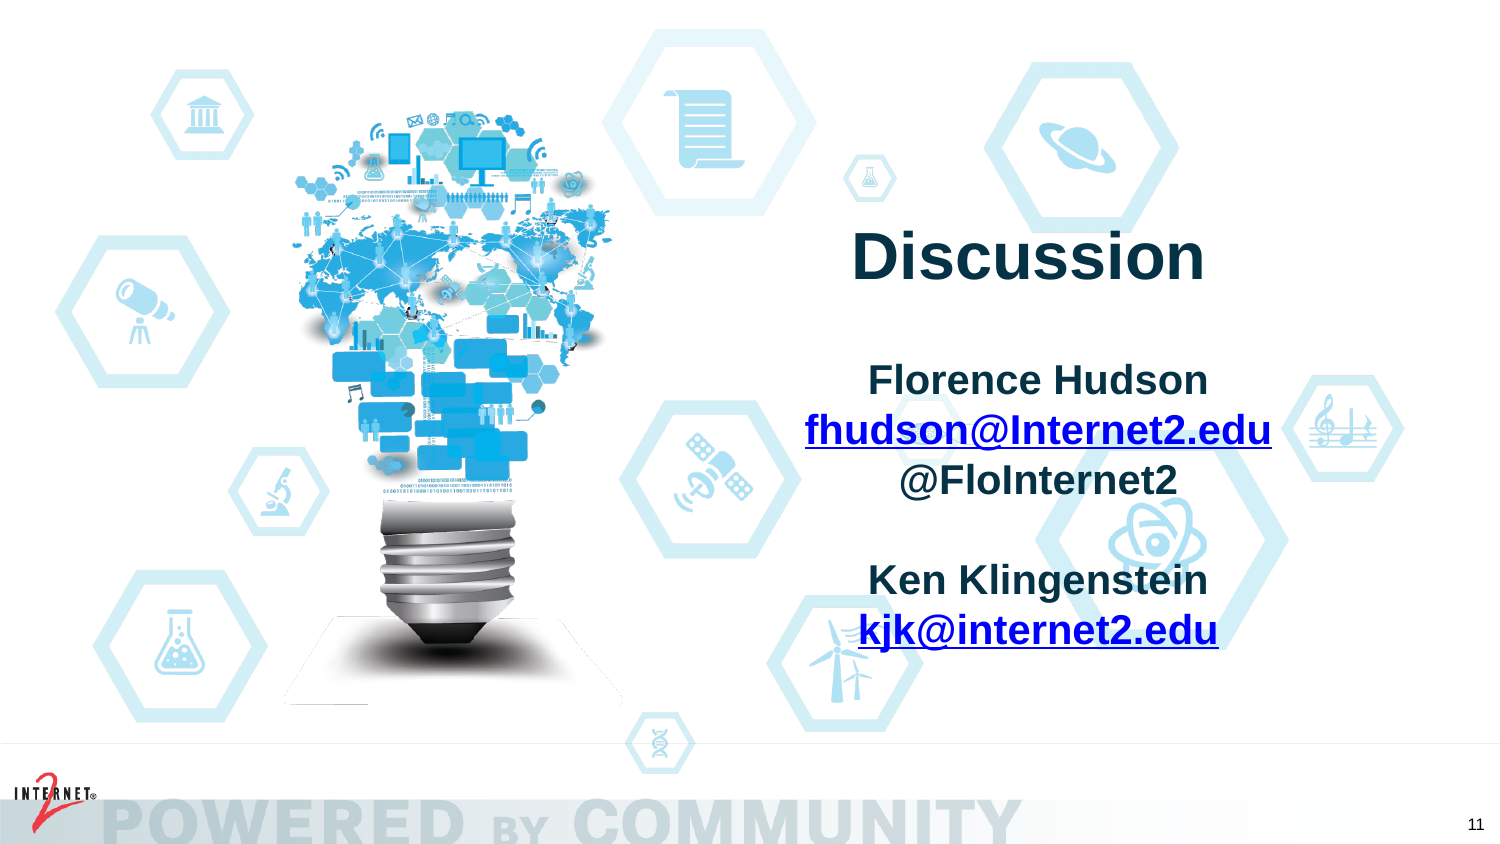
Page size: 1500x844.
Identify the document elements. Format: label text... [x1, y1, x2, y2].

picture [0, 0, 1500, 844]
text_box Discussion Florence Hudson fhudson@Internet2.edu @FloInternet2 Ken Klingenstein kjk@internet2.edu [671, 120, 1406, 785]
